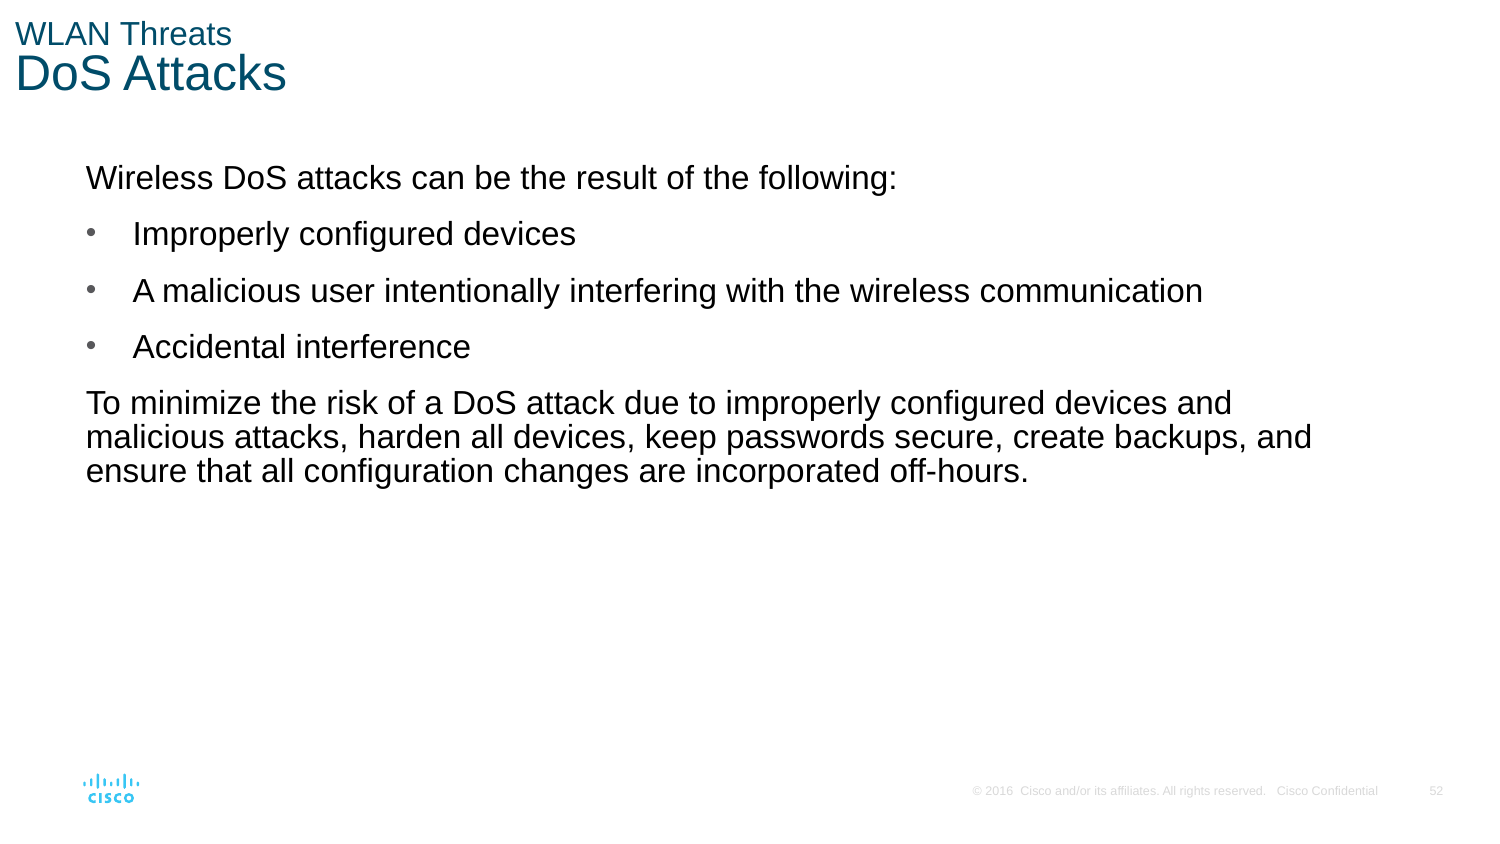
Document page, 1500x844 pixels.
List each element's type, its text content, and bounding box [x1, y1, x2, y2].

title WLAN Threats DoS Attacks [0, 0, 1369, 121]
list Wireless DoS attacks can be the result of the following: Improperly configured devices A malicious user intentionally interfering with the wireless communication Accidental interference To minimize the risk of a DoS attack due to improperly configured devices and malicious attacks, harden all devices, keep passwords secure, create backups, and ensure that all configuration changes are incorporated off-hours. [70, 154, 1369, 613]
